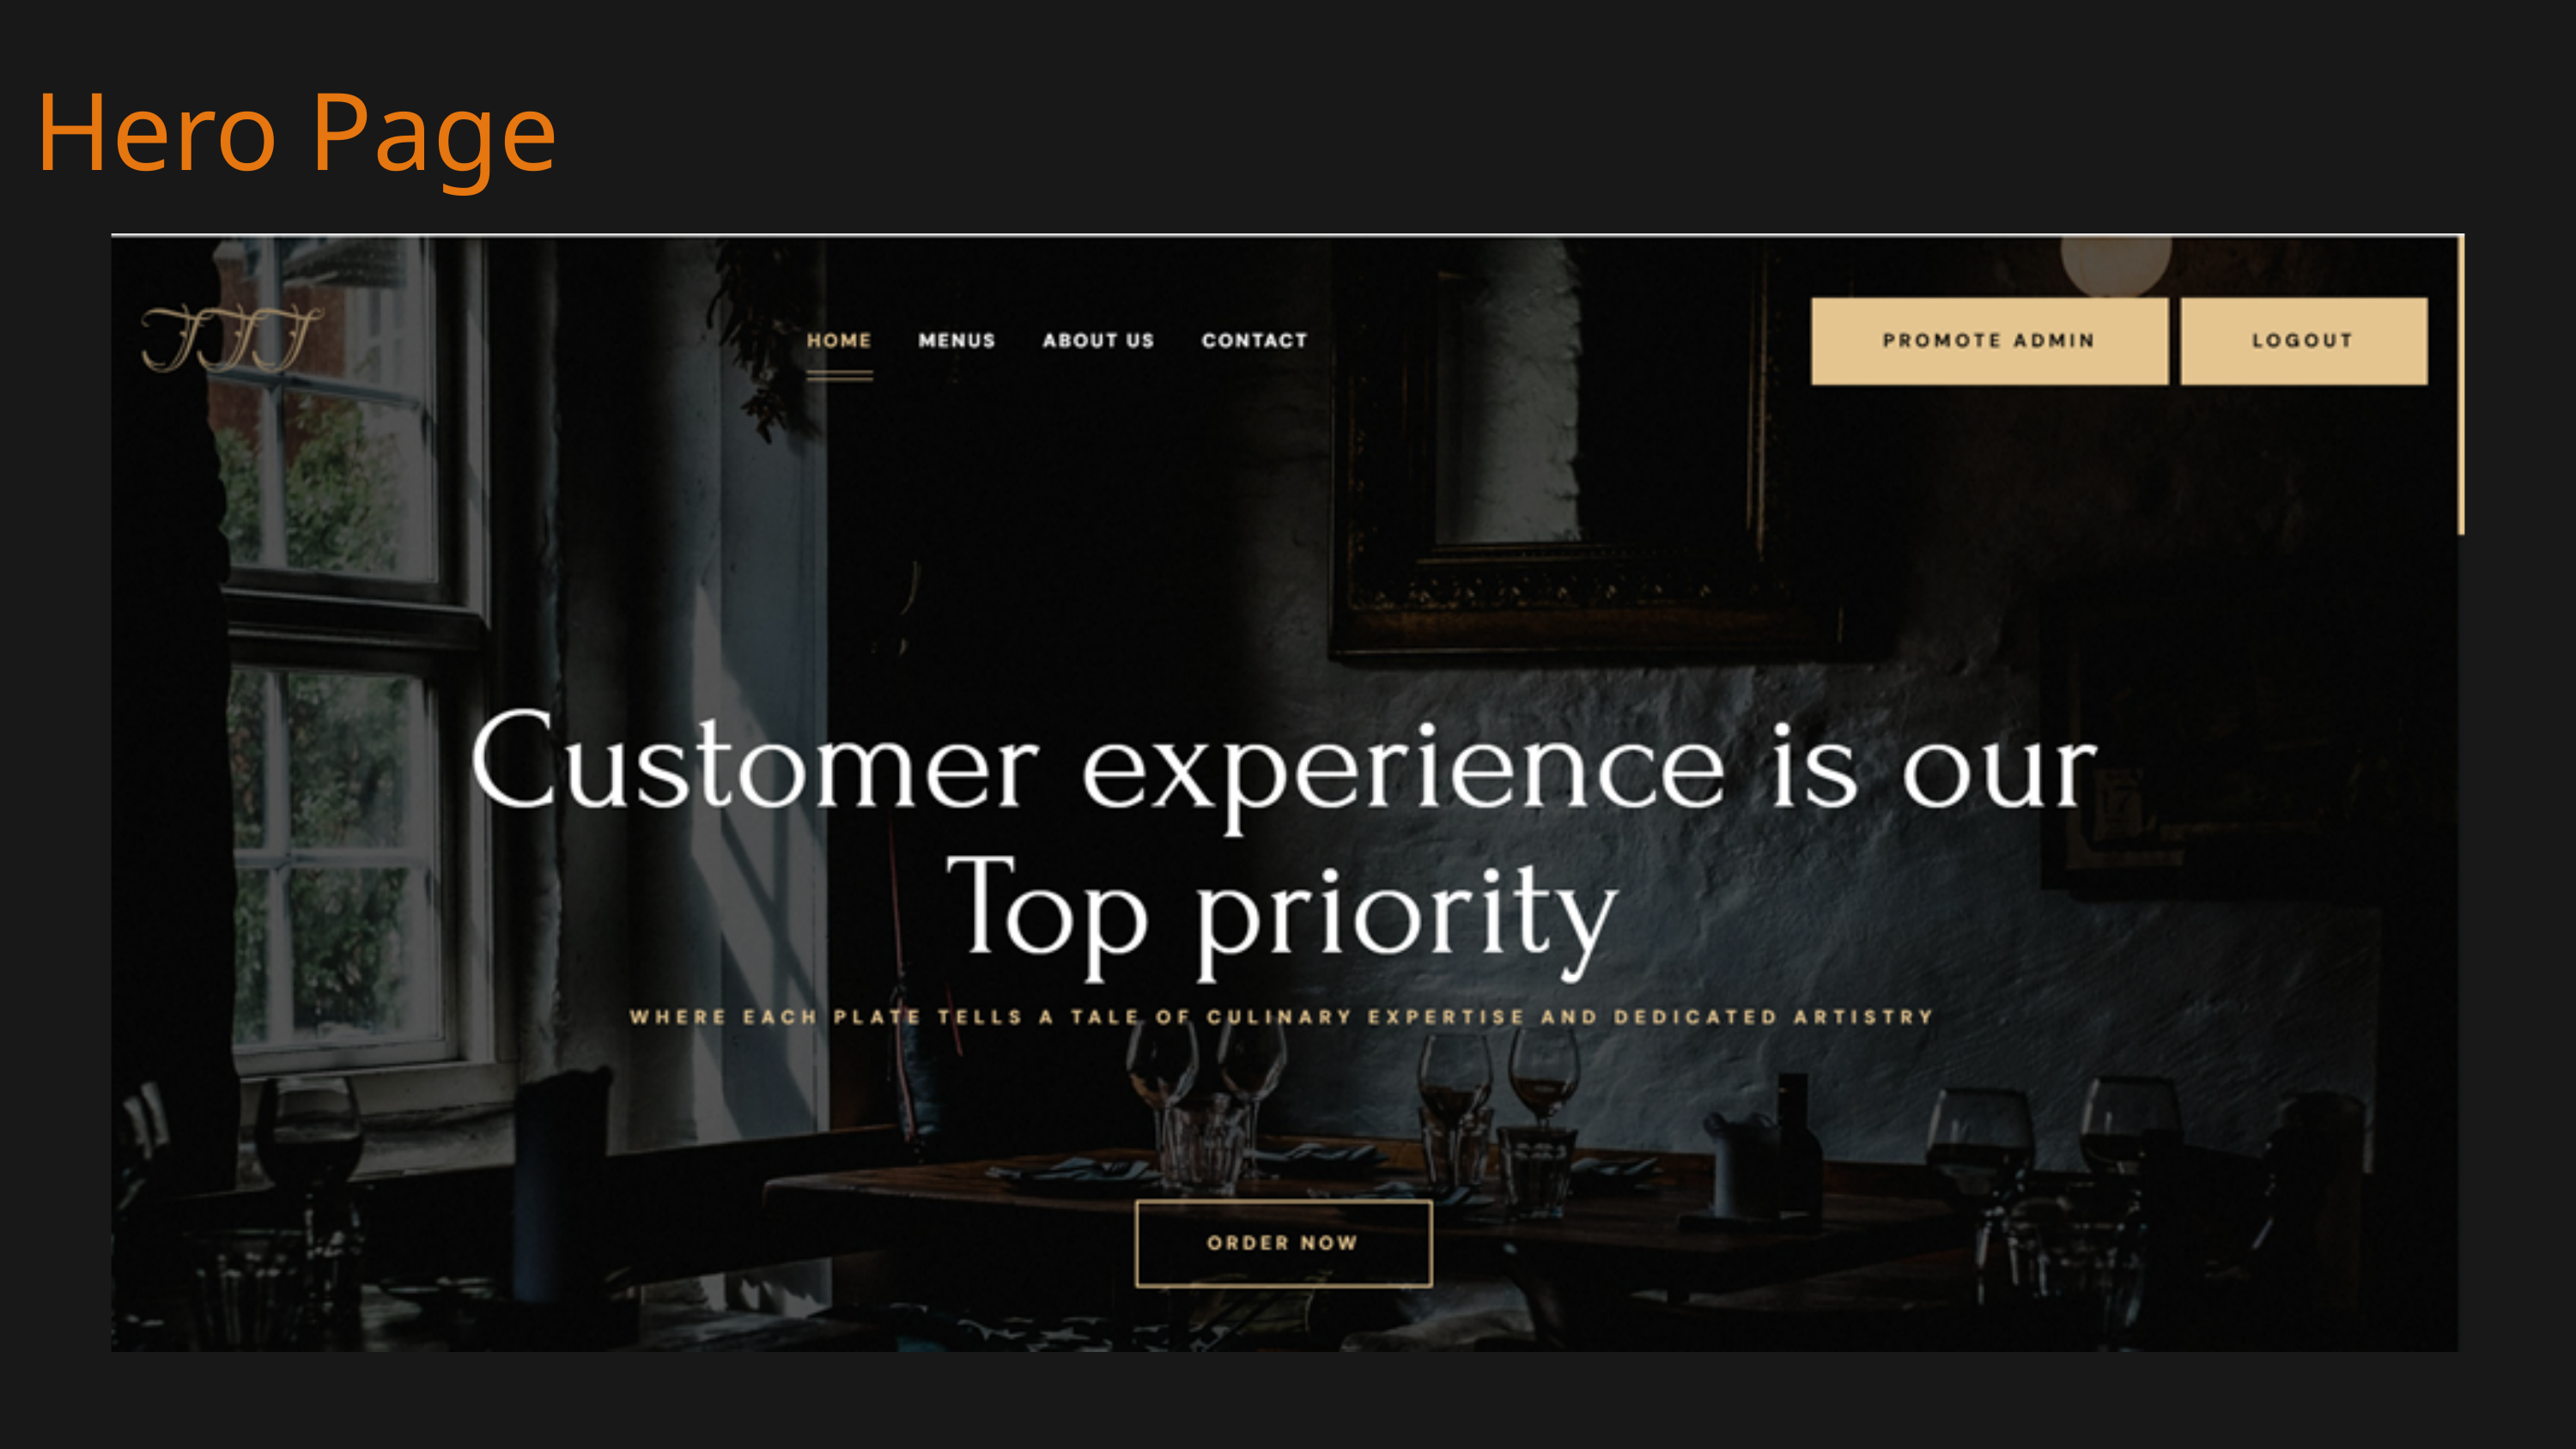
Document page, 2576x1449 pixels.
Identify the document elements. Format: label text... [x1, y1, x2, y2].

text_box [111, 233, 2465, 1352]
text_box Hero Page [33, 41, 1036, 192]
